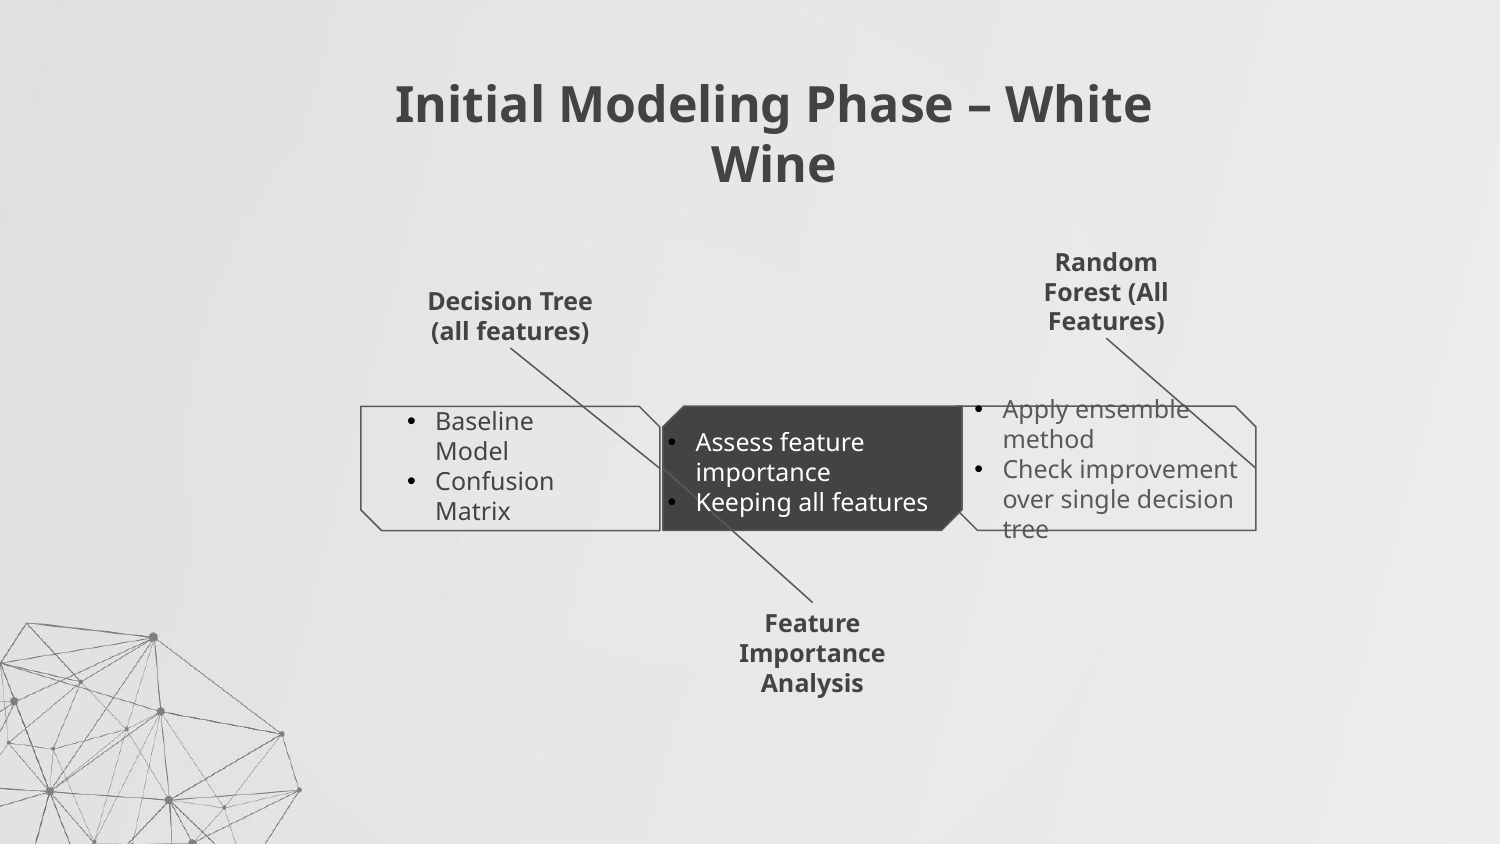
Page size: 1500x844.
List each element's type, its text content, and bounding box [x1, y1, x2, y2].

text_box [956, 338, 1257, 531]
text_box Random Forest (All Features) [1001, 273, 1211, 336]
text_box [360, 347, 661, 531]
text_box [662, 405, 963, 603]
text_box Feature Importance Analysis [708, 611, 918, 703]
title Initial Modeling Phase – White Wine [322, 57, 1227, 214]
picture [0, 0, 1500, 844]
text_box Decision Tree (all features) [405, 283, 615, 346]
